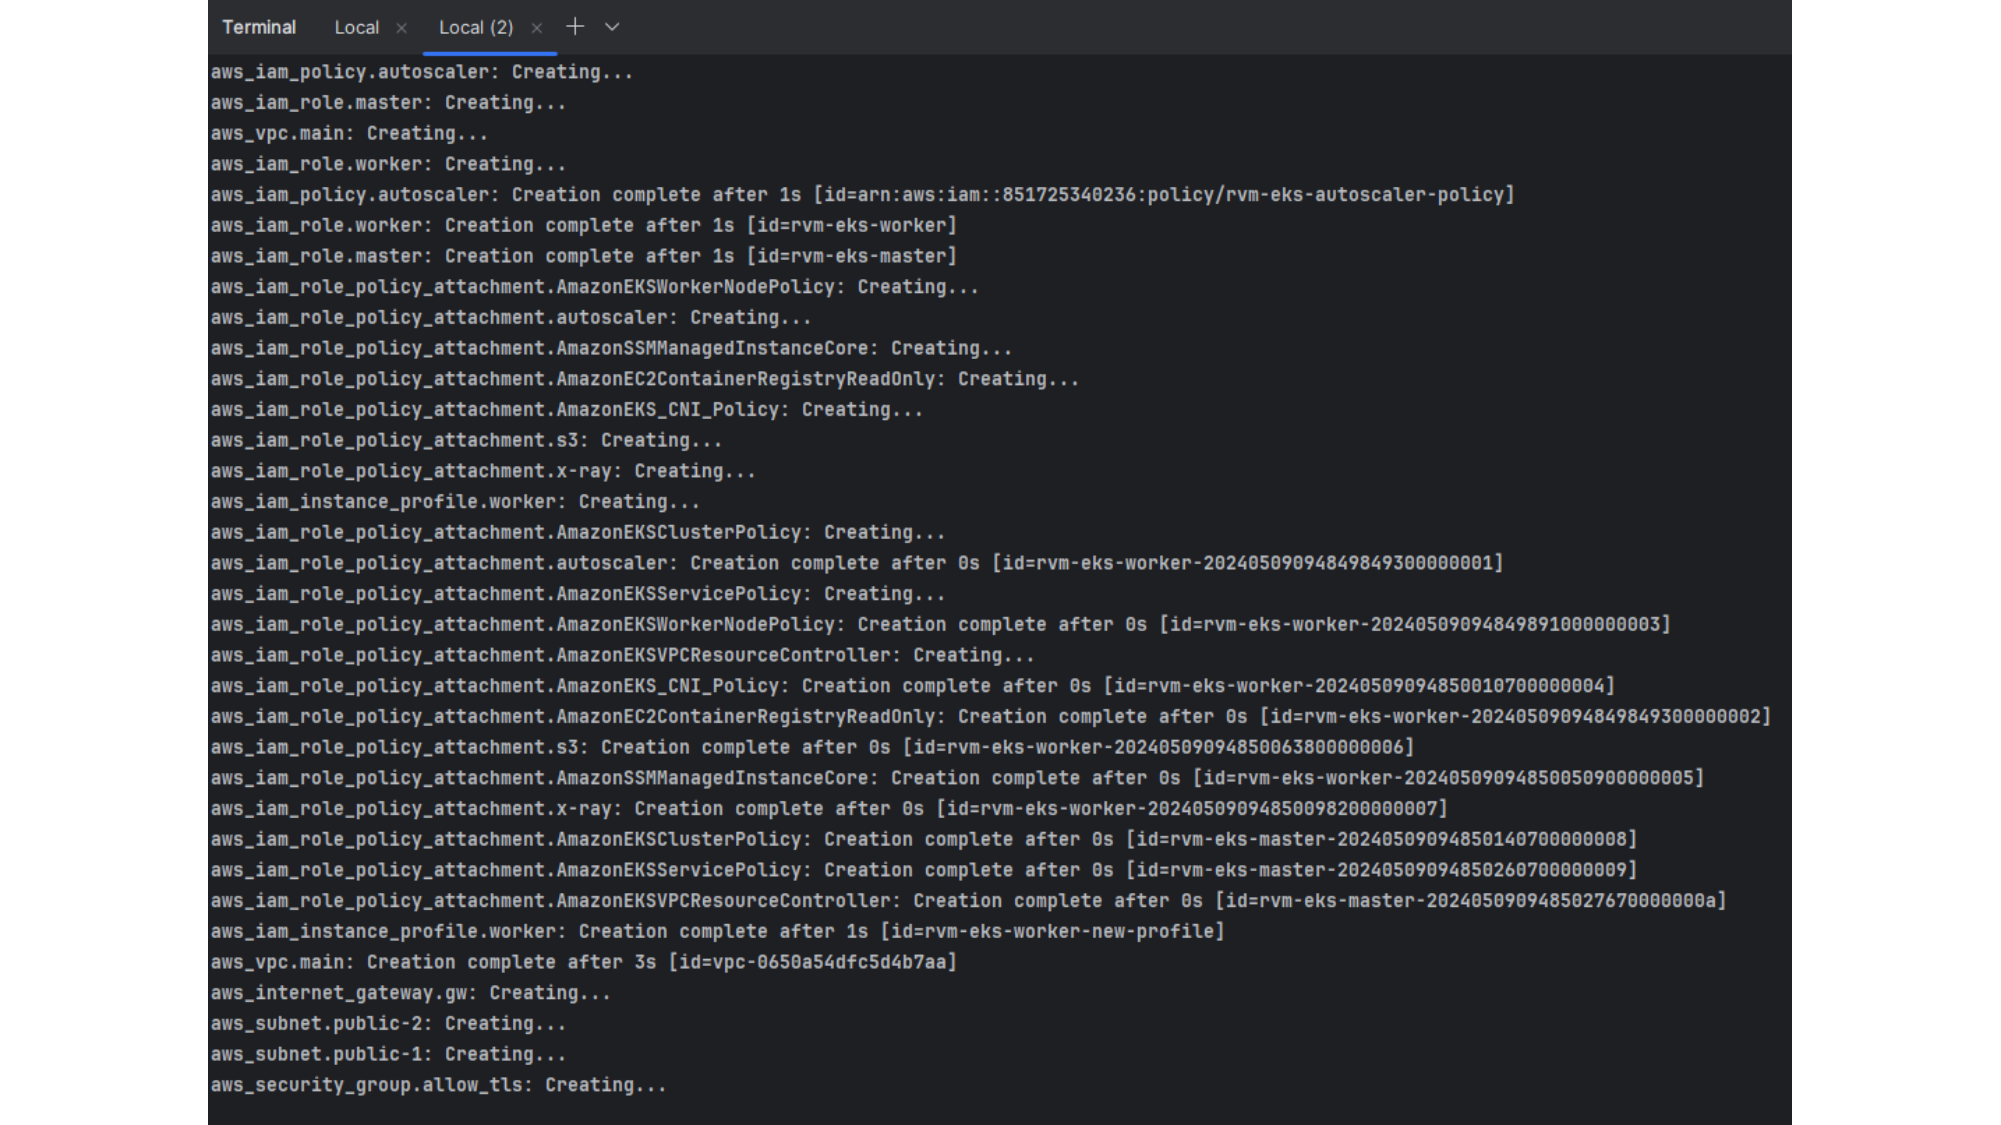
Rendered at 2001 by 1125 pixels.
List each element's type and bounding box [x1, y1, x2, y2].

picture [207, 0, 1793, 1125]
